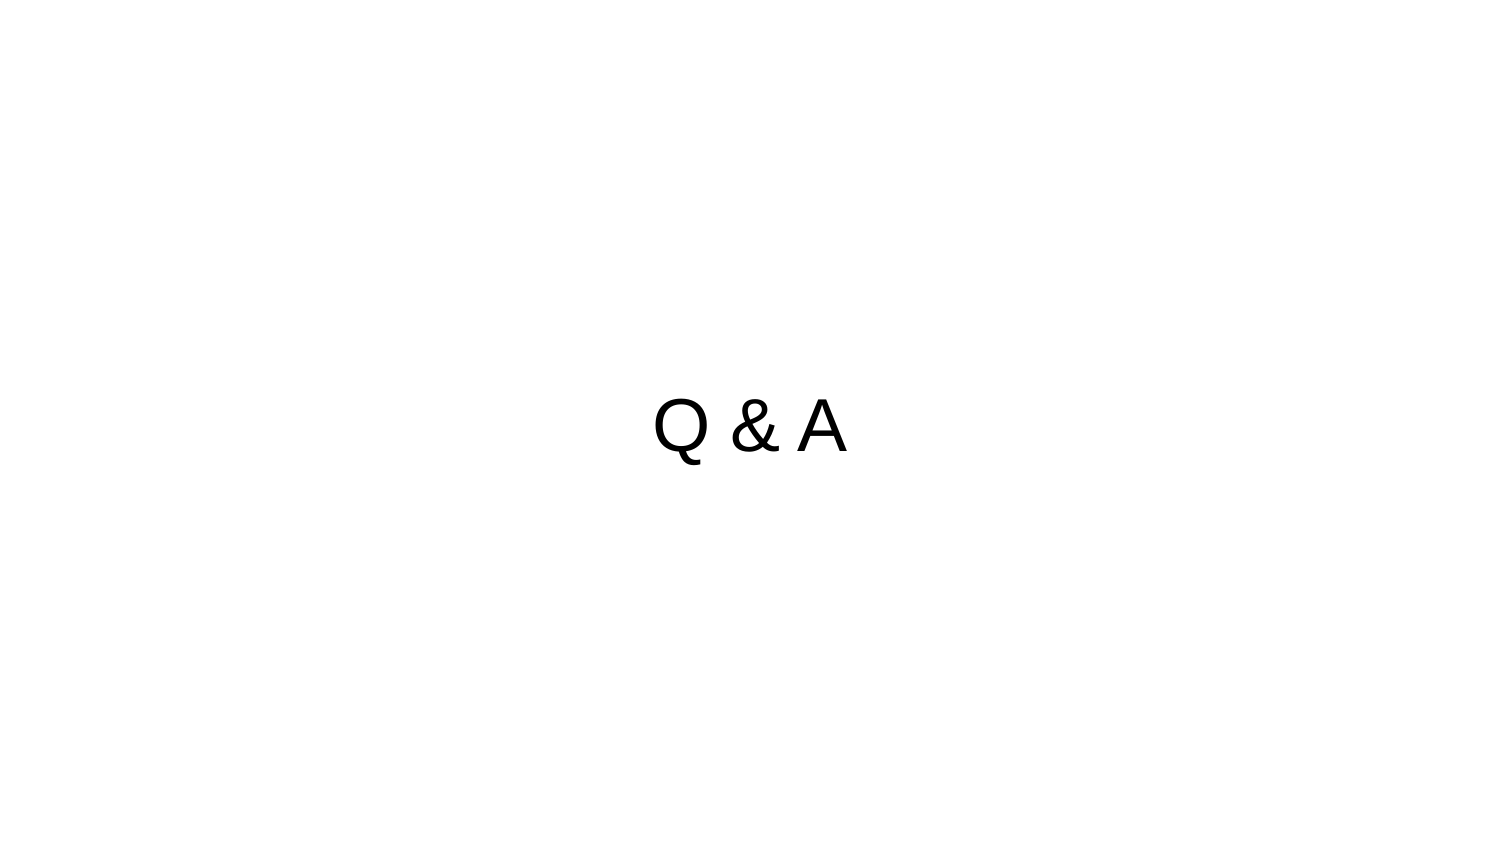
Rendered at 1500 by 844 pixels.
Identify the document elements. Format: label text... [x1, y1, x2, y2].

title Q & A [51, 352, 1449, 491]
